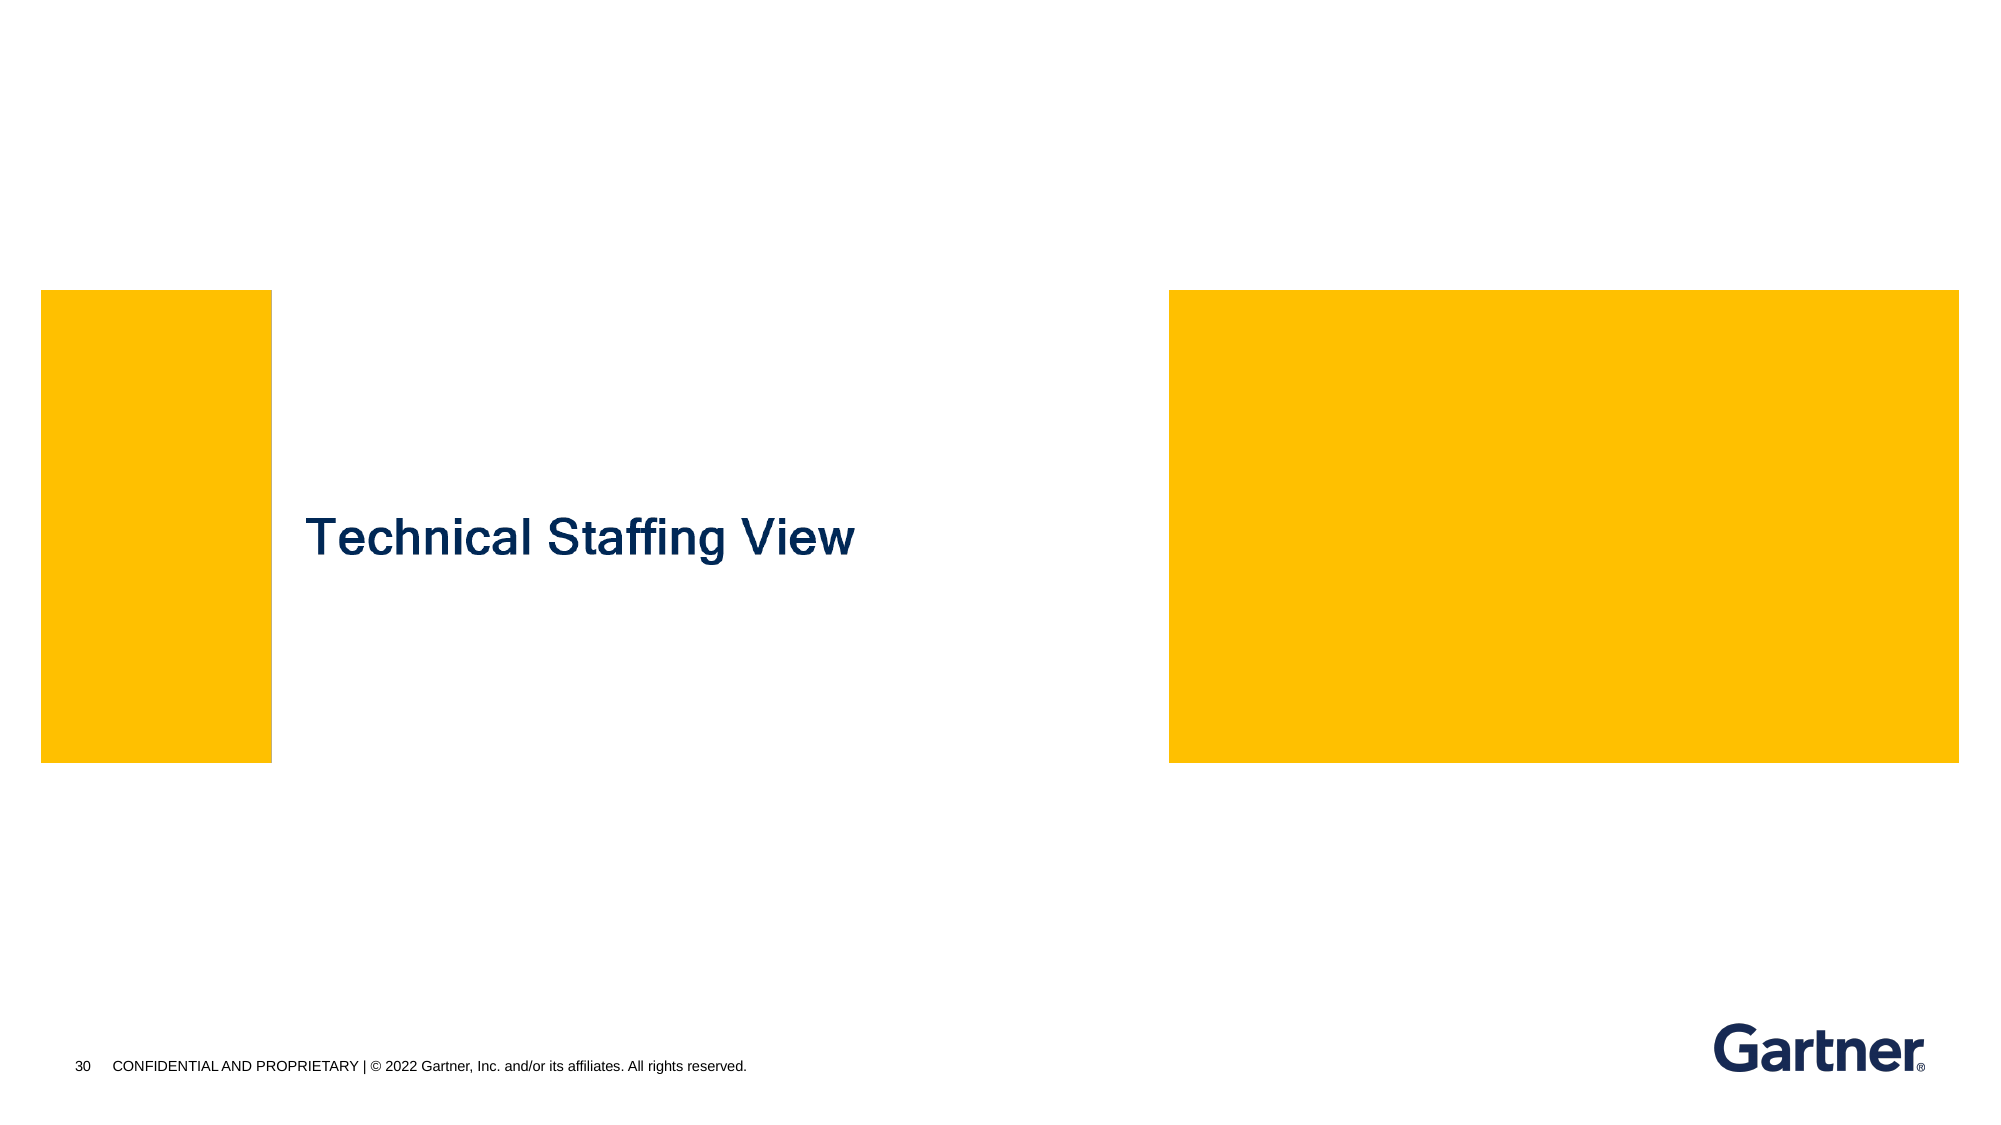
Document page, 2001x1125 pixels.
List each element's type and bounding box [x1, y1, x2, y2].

picture [1714, 1023, 1925, 1072]
picture [41, 181, 1959, 908]
